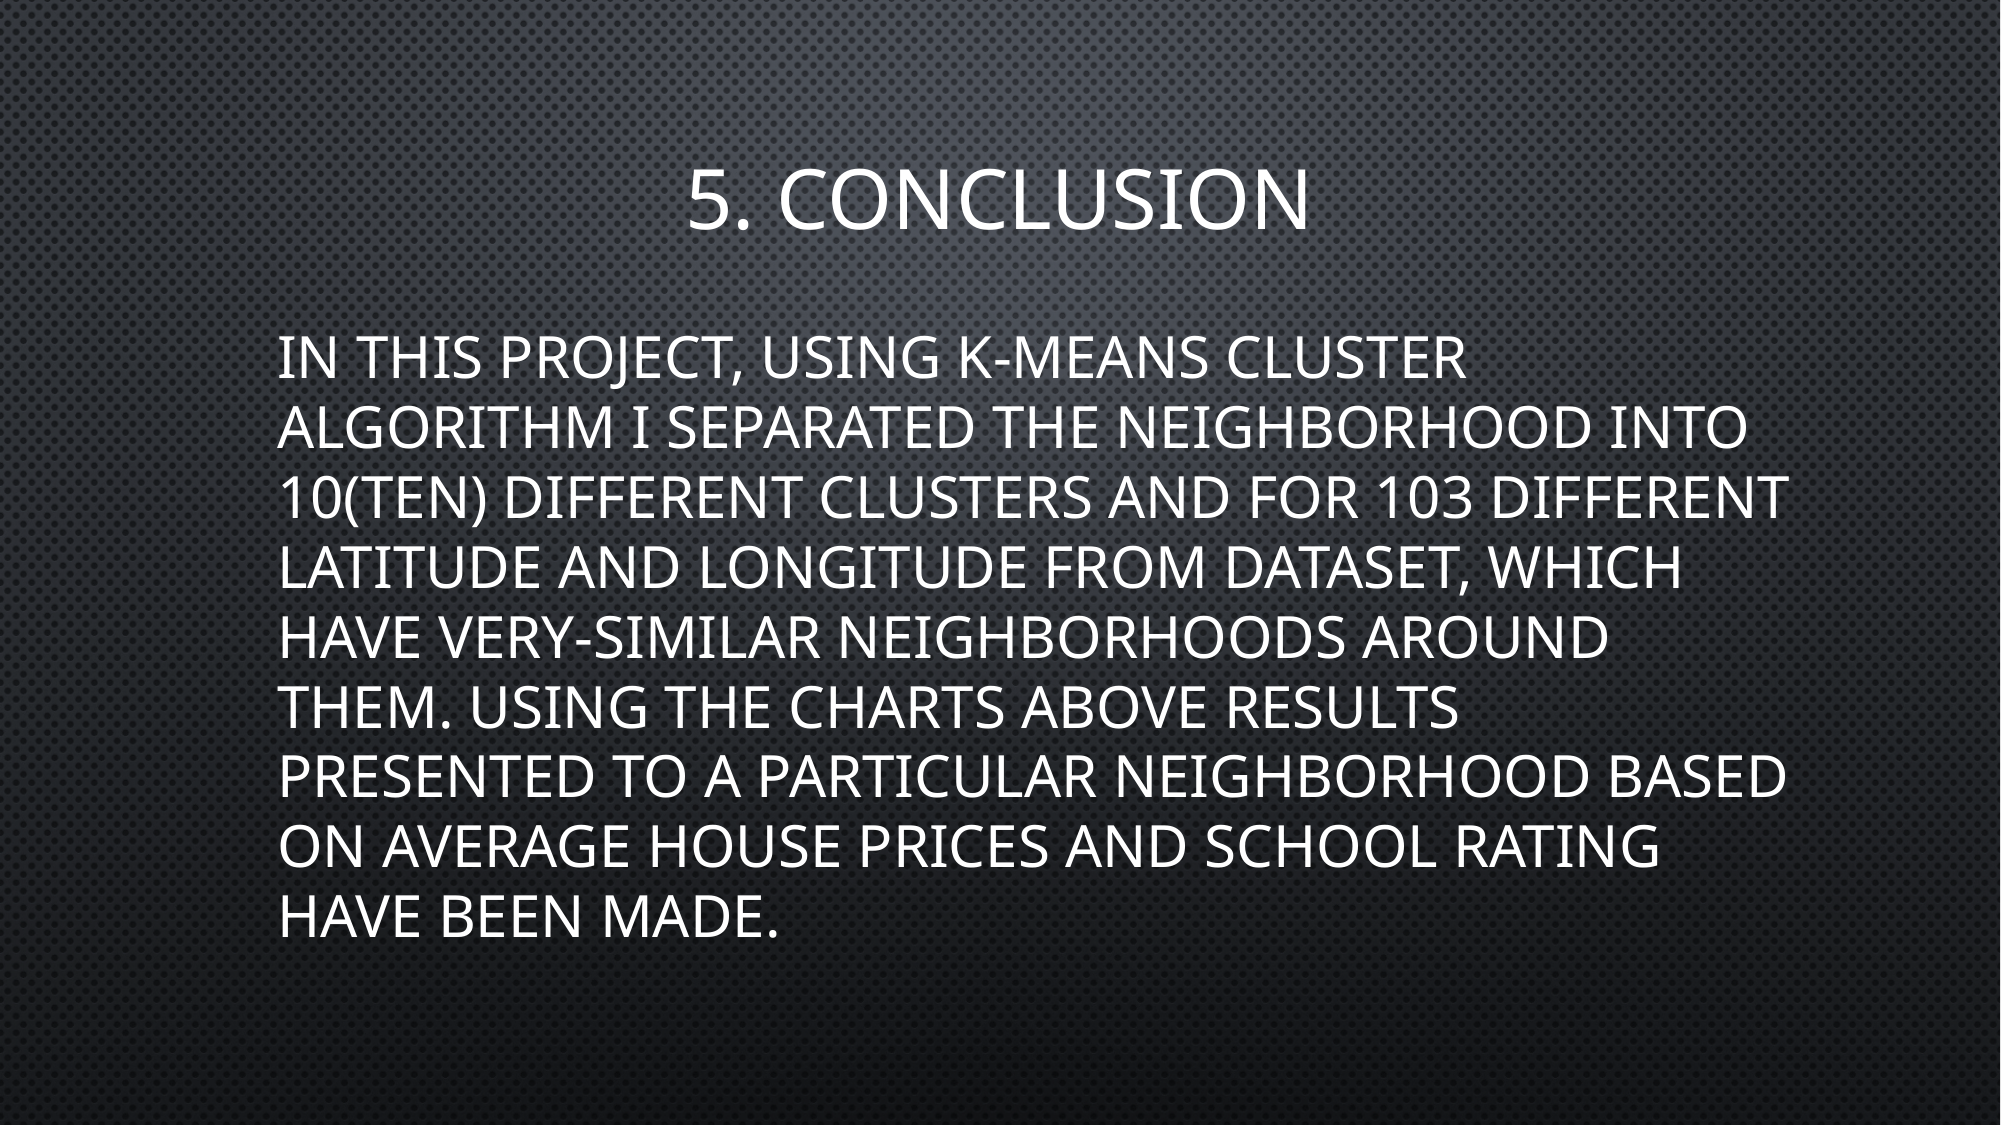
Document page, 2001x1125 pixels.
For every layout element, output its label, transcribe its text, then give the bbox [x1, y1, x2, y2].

list In this project, using k-means cluster algorithm I separated the neighborhood into 10(Ten) different clusters and for 103 different latitude and longitude from dataset, which have very-similar neighborhoods around them. Using the charts above results presented to a particular neighborhood based on average house prices and school rating have been made. [187, 544, 1813, 890]
title 5. Conclusion [187, 99, 1813, 293]
